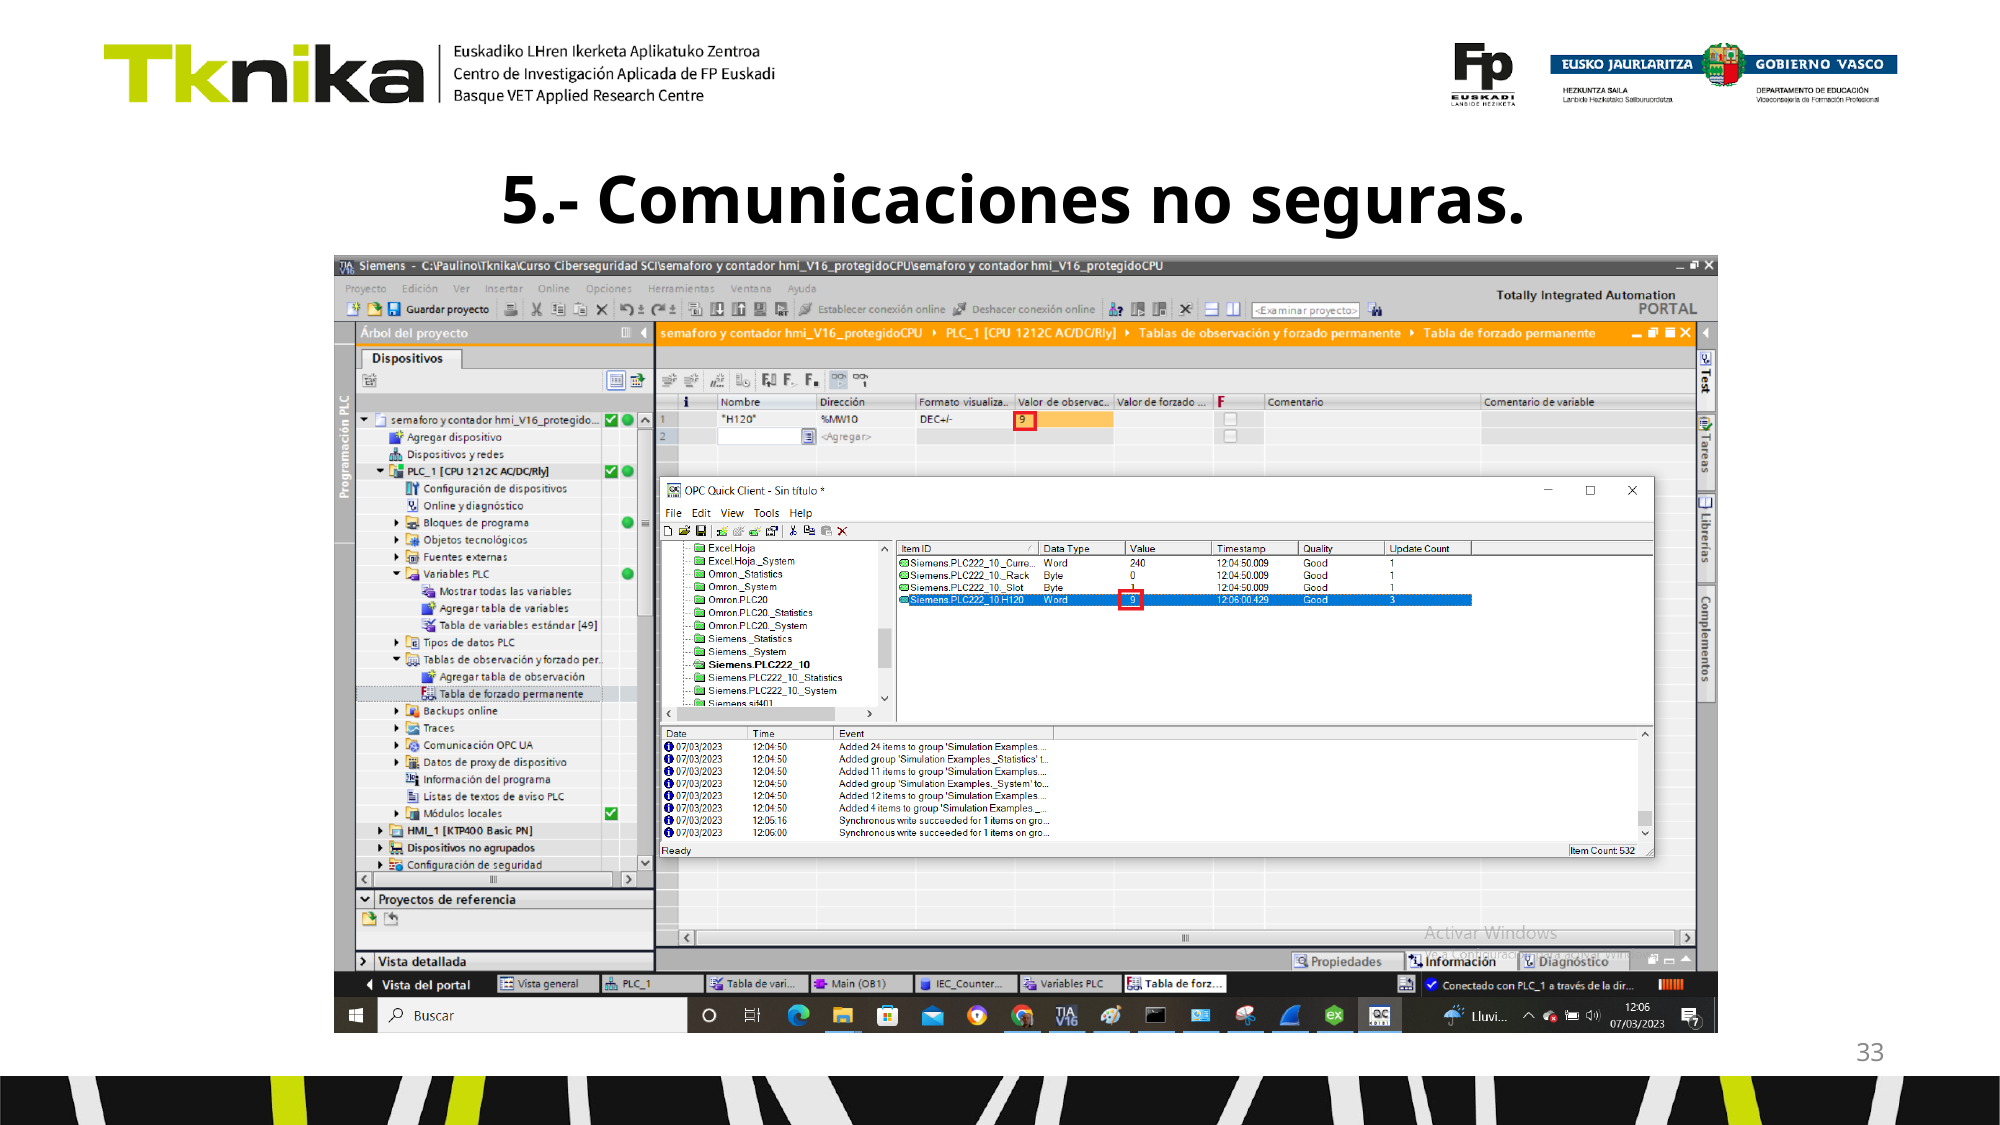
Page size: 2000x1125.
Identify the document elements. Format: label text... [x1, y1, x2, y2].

title 5.- Comunicaciones no seguras. [39, 149, 1990, 245]
slide_number ‹#› [1433, 1023, 1900, 1084]
picture [0, 1076, 2000, 1125]
picture [102, 42, 1898, 106]
picture [334, 254, 1718, 1034]
